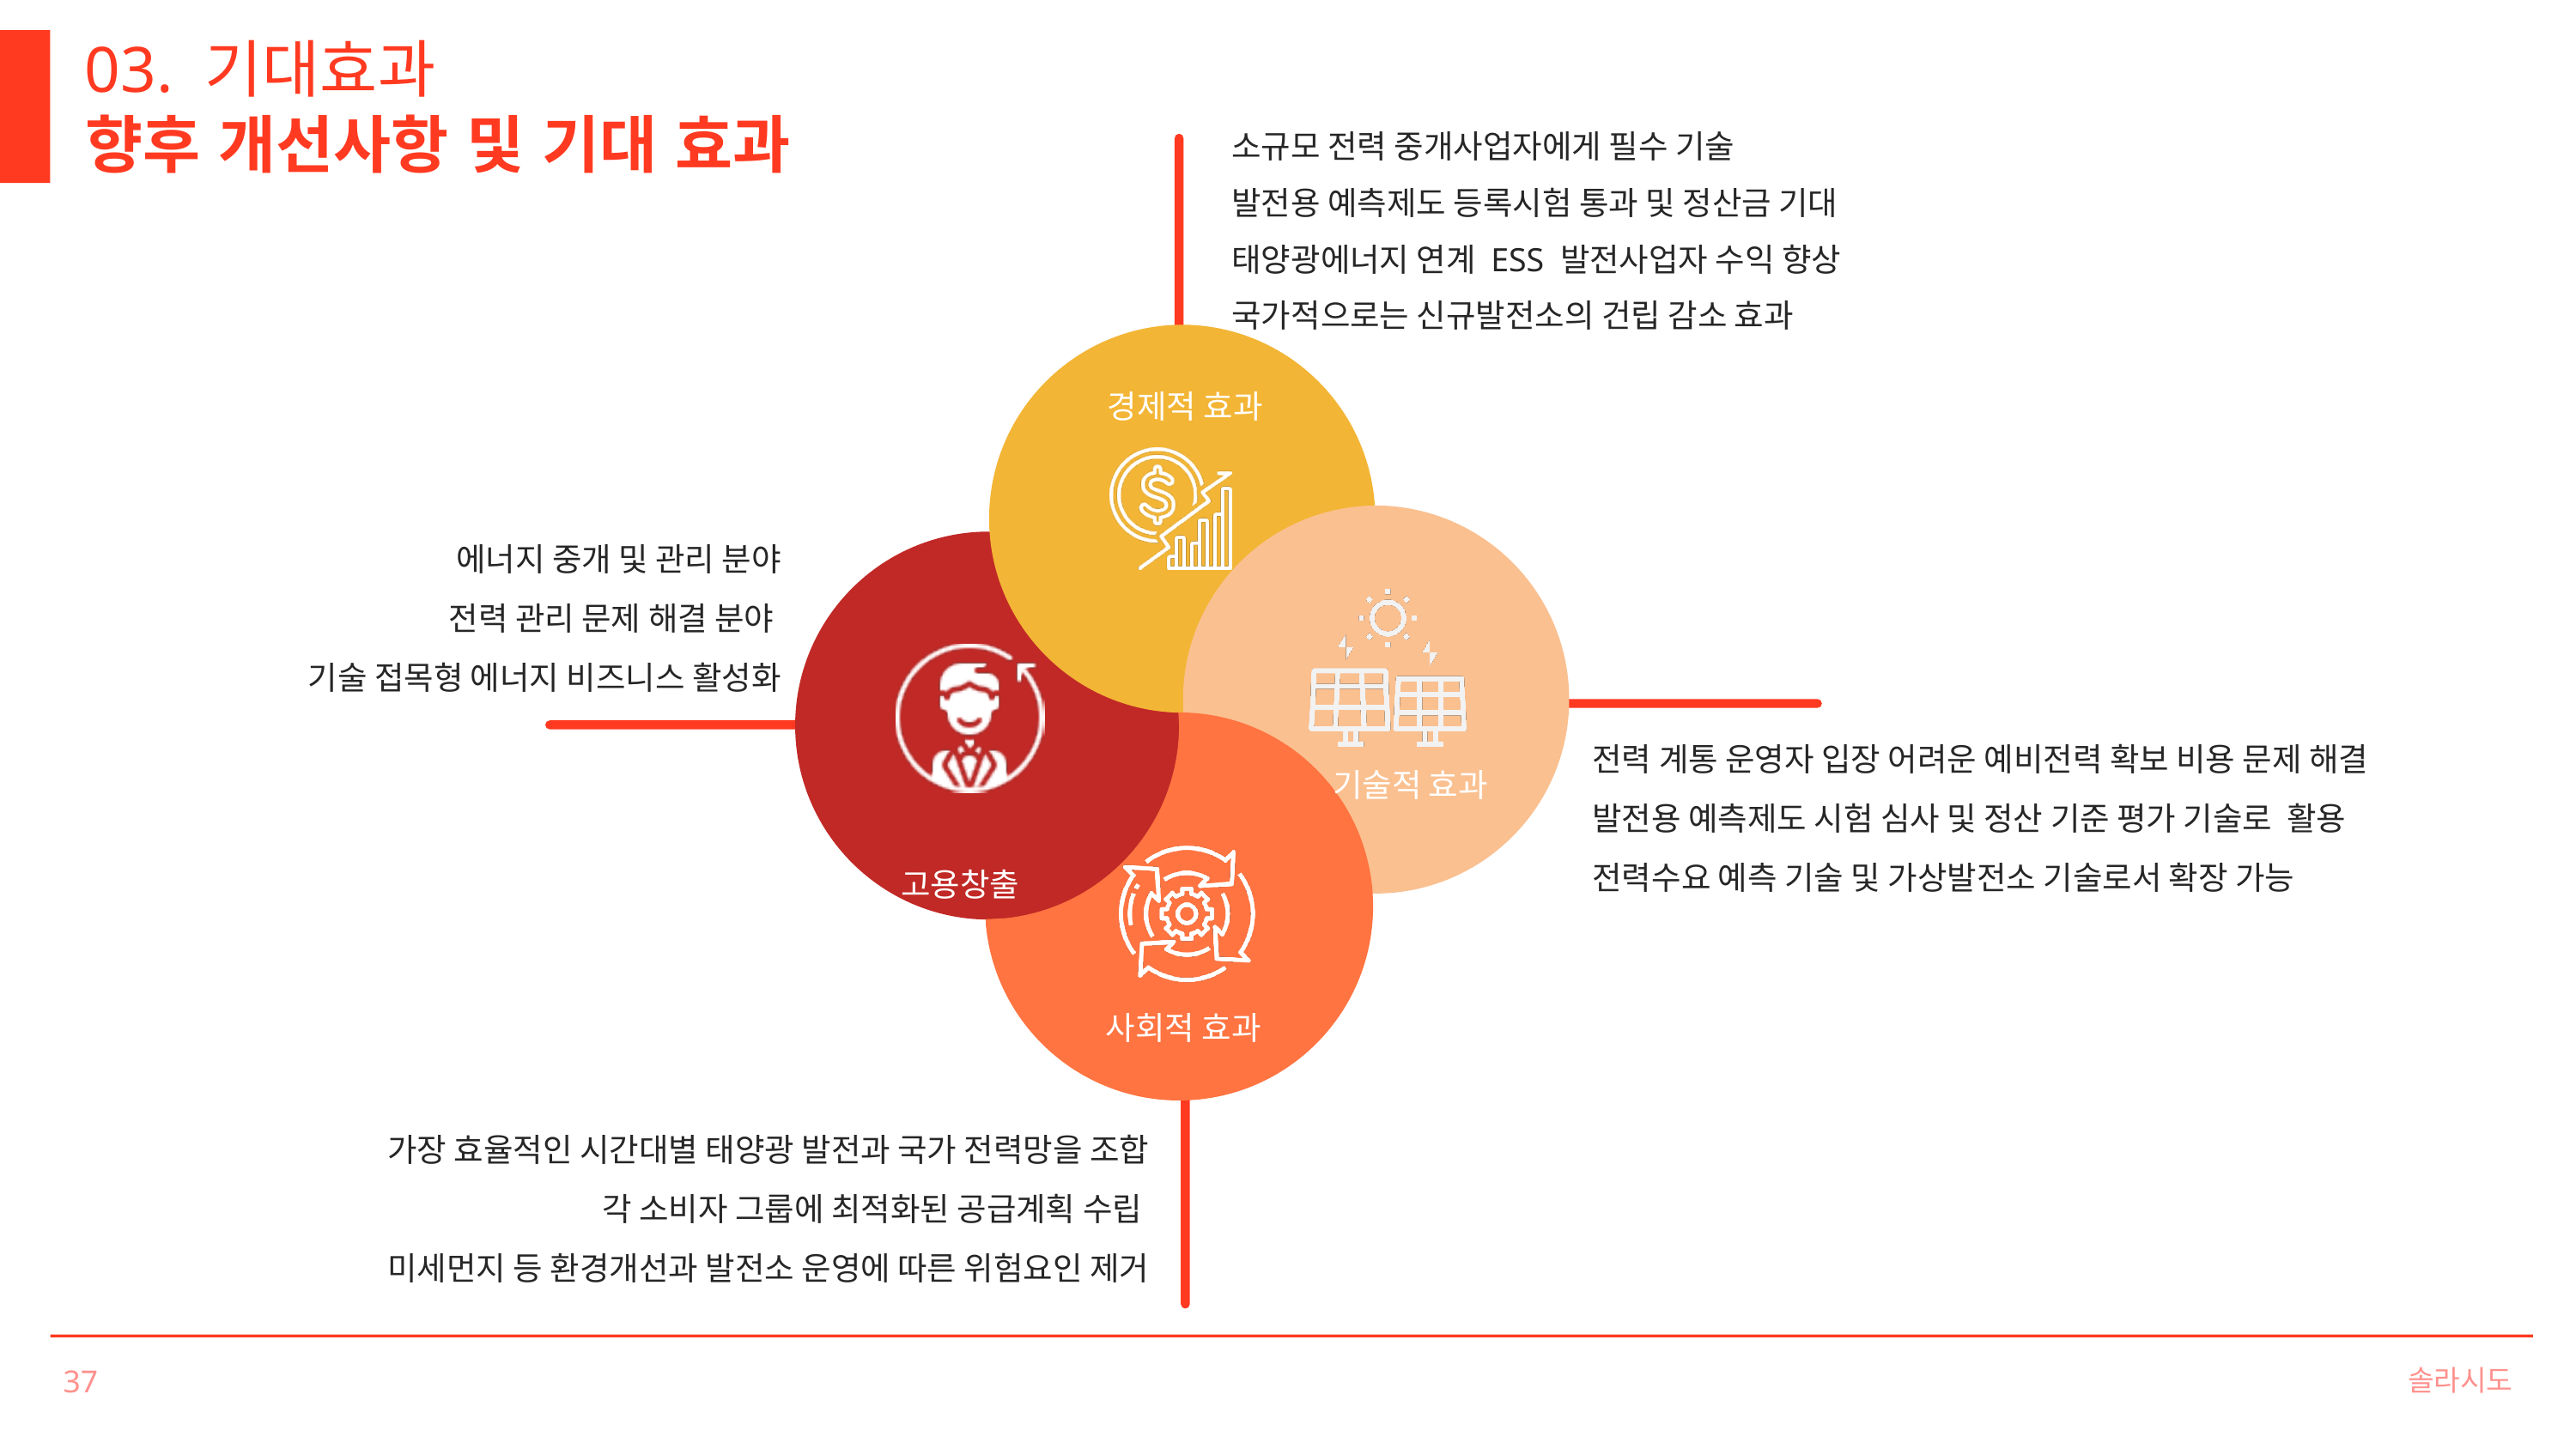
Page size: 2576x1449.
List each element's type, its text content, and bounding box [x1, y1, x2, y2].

text_box [984, 901, 1376, 1103]
text_box 전력 계통 운영자 입장 어려운 예비전력 확보 비용 문제 해결 발전용 예측제도 시험 심사 및 정산 기준 평가 기술로 활용 전력수요 예측 기술 및 가상발전소 기술로서 확장 가능 [1592, 718, 2550, 896]
footer 솔라시도 [2117, 1357, 2526, 1410]
text_box 소규모 전력 중개사업자에게 필수 기술 발전용 예측제도 등록시험 통과 및 정산금 기대 태양광에너지 연계 ESS 발전사업자 수익 향상 국가적으로는 신규발전소의 건립 감소 효과 [1231, 108, 2159, 335]
picture [1109, 447, 1232, 571]
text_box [84, 32, 1682, 184]
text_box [987, 324, 1376, 713]
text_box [793, 530, 1177, 920]
text_box 에너지 중개 및 관리 분야 전력 관리 문제 해결 분야 기술 접목형 에너지 비즈니스 활성화 [204, 518, 782, 696]
picture [1309, 589, 1467, 748]
picture [1114, 840, 1260, 986]
slide_number 37 [50, 1357, 351, 1410]
text_box 가장 효율적인 시간대별 태양광 발전과 국가 전력망을 조합 각 소비자 그룹에 최적화된 공급계획 수립 미세먼지 등 환경개선과 발전소 운영에 따른 위험요인 제거 [221, 1109, 1150, 1287]
text_box 사회적 효과 [1100, 998, 1267, 1047]
picture [895, 644, 1045, 794]
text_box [1182, 505, 1571, 894]
